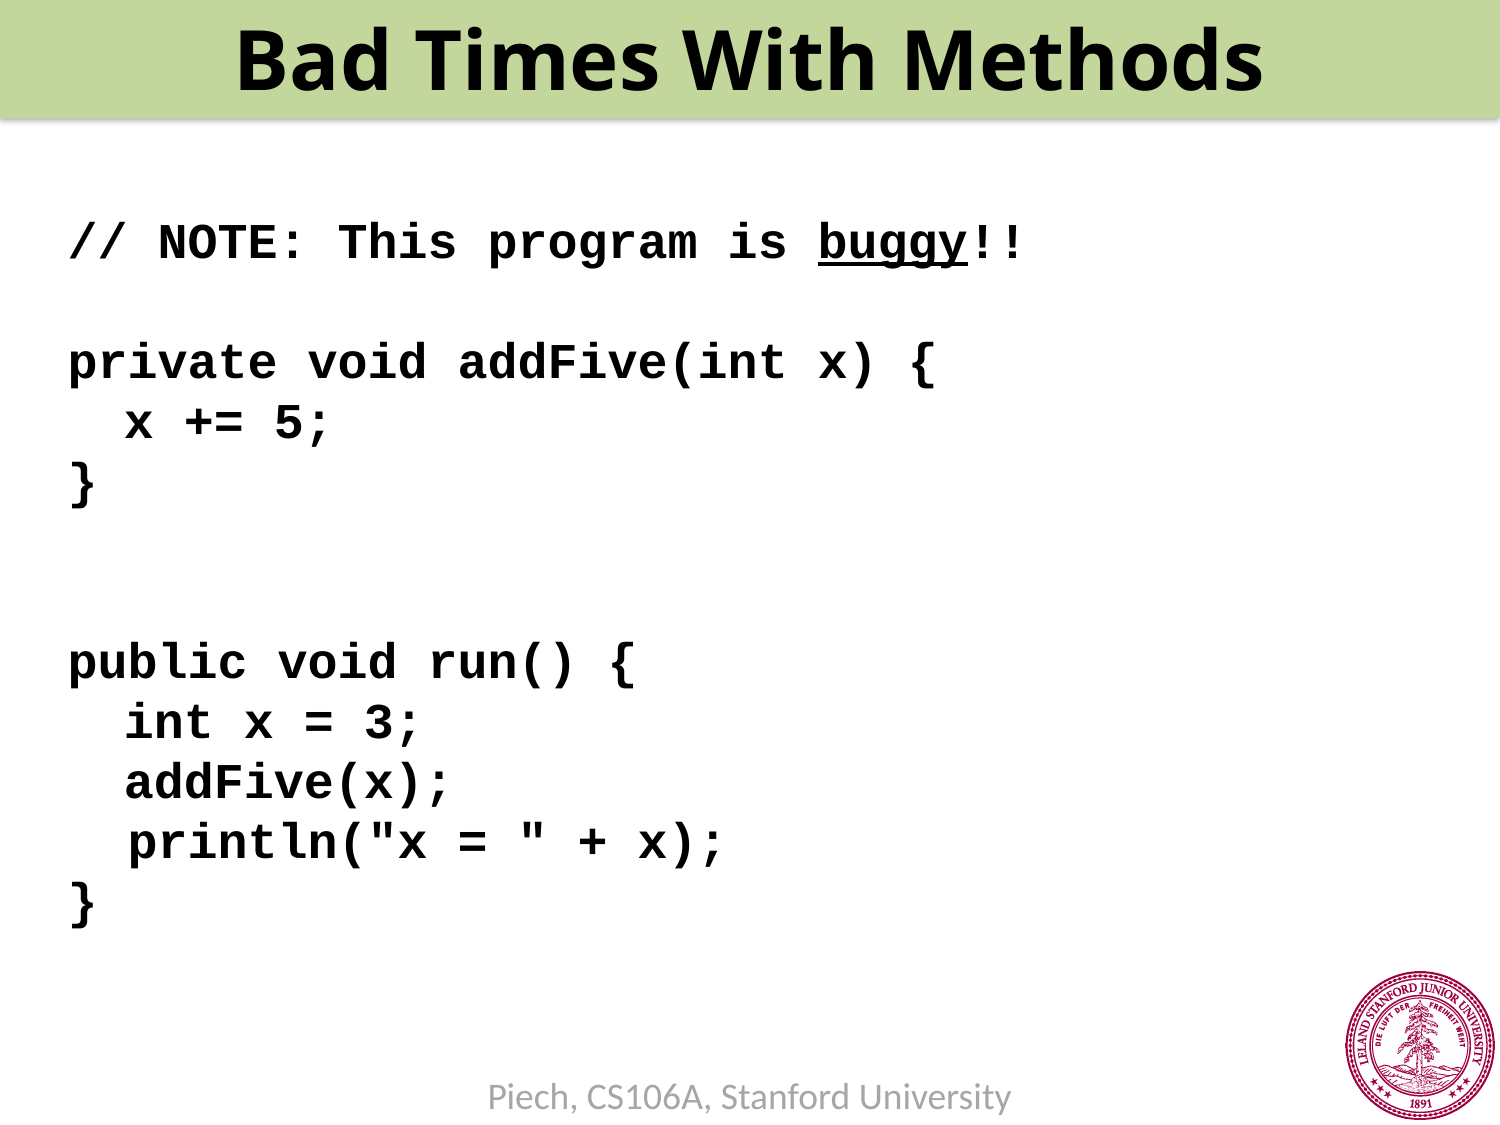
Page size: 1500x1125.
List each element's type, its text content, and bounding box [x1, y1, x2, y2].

picture [1345, 971, 1495, 1120]
list // NOTE: This program is buggy!! private void addFive(int x) { x += 5; } public void run() { int x = 3; addFive(x); println("x = " + x); } [52, 200, 1451, 1030]
text_box Bad Times With Methods [0, 0, 1500, 122]
